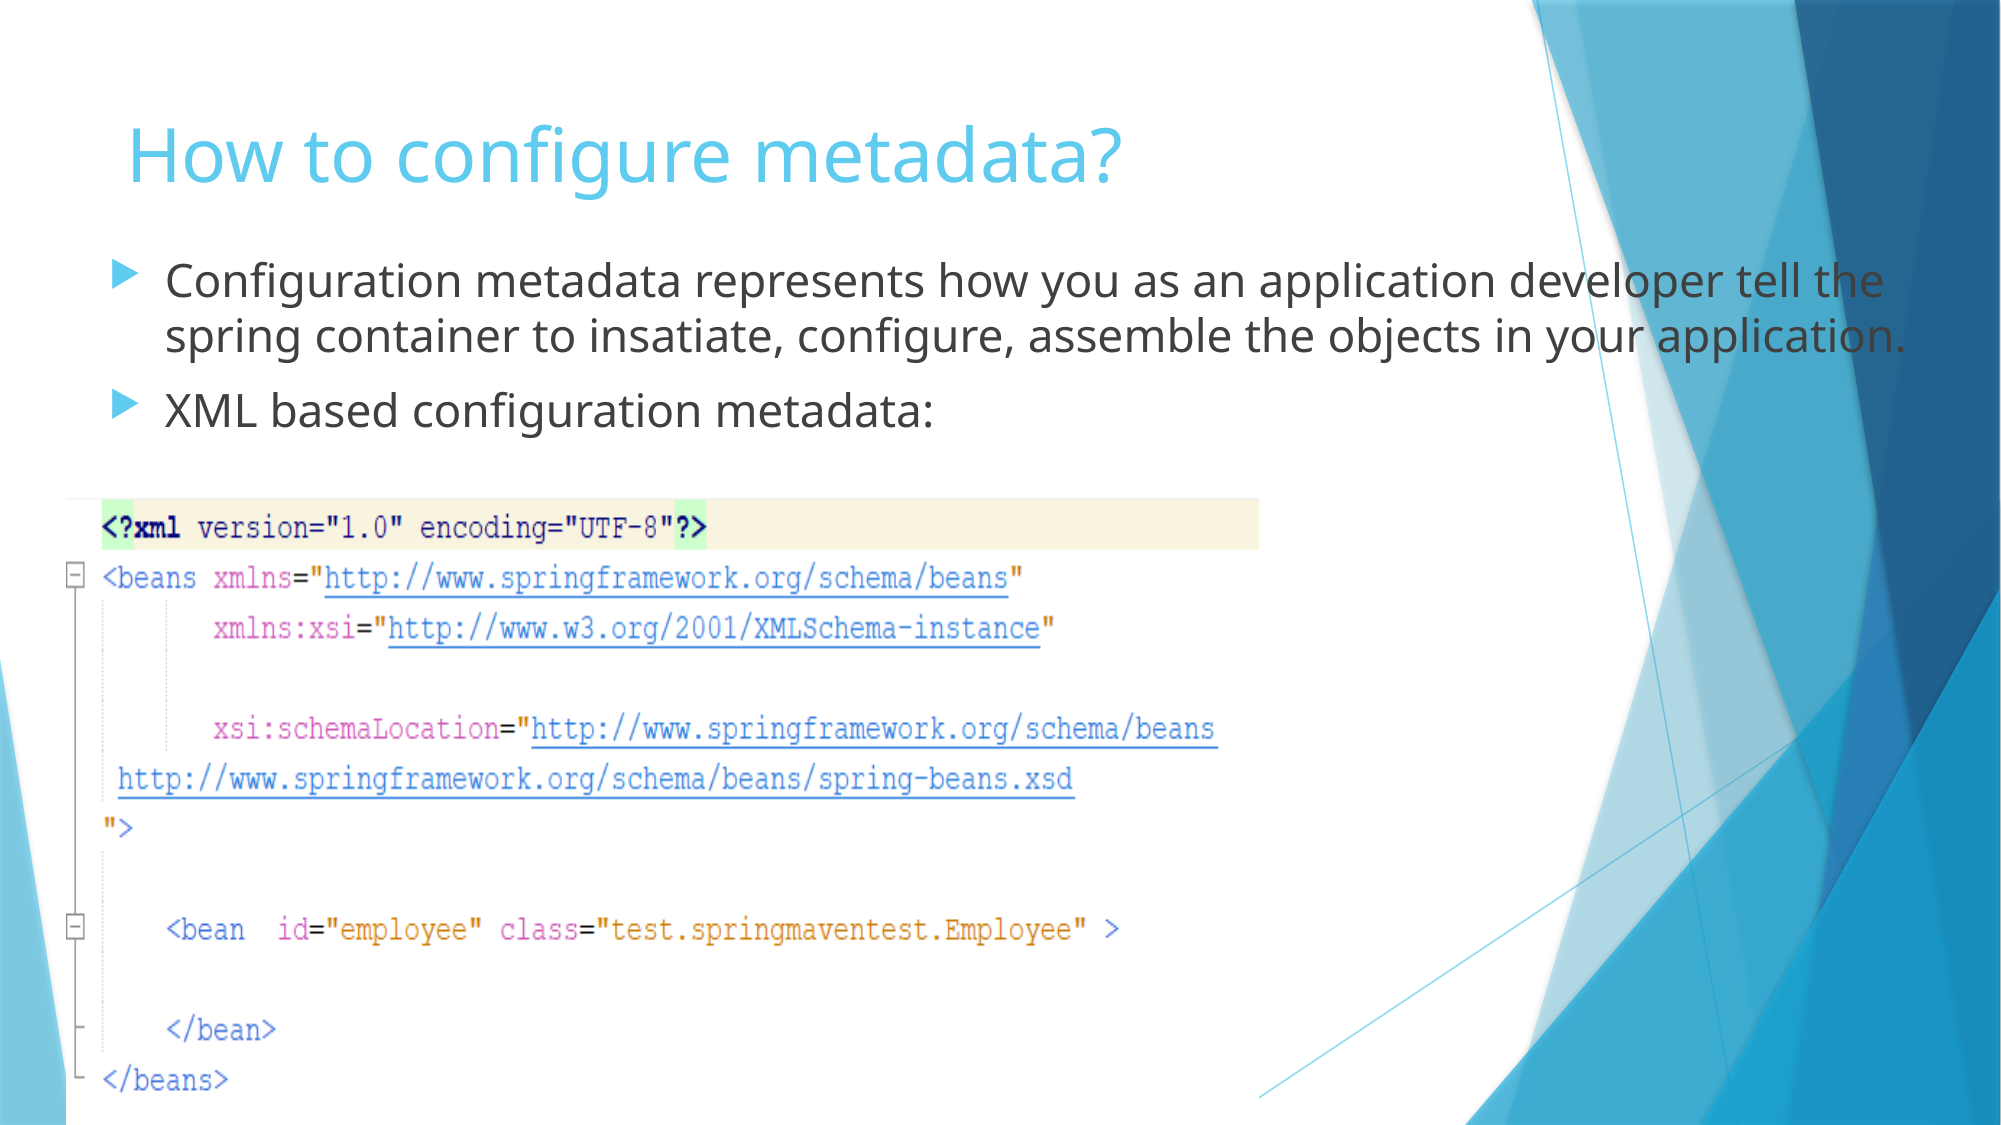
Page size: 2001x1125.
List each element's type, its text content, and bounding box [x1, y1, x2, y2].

list Configuration metadata represents how you as an application developer tell the spring container to insatiate, configure, assemble the objects in your application. XML based configuration metadata: [93, 244, 1933, 461]
title How to configure metadata? [111, 99, 1522, 244]
picture [66, 498, 1260, 1125]
